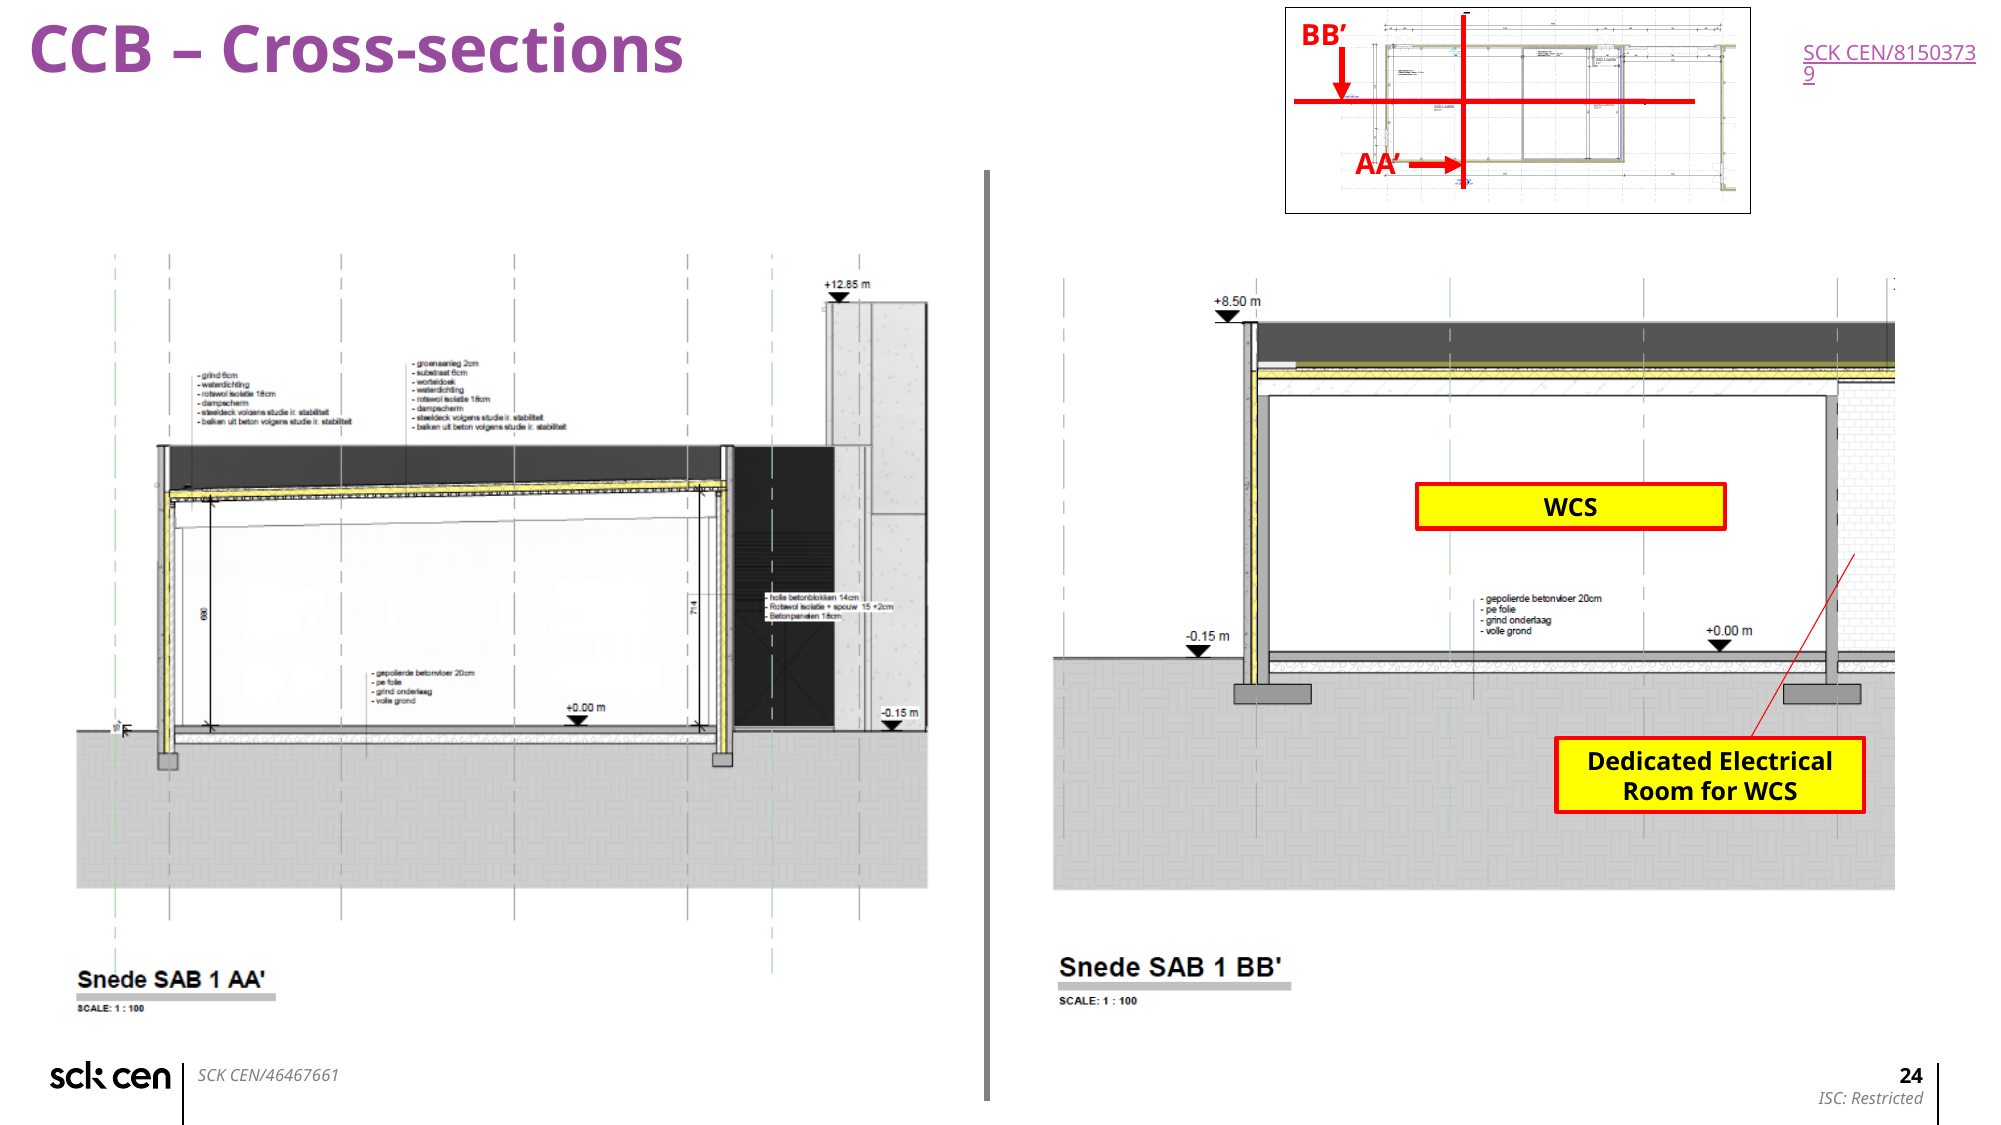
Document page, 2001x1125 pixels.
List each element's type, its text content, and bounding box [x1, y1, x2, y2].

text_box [1285, 7, 1750, 213]
picture [50, 254, 958, 1025]
slide_number 24 [1473, 1062, 1924, 1101]
picture [1031, 278, 1895, 1025]
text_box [1749, 553, 1855, 739]
text_box CCB – Cross-sections [0, 0, 834, 94]
text_box SCK CEN/81503739 [1788, 7, 2000, 101]
